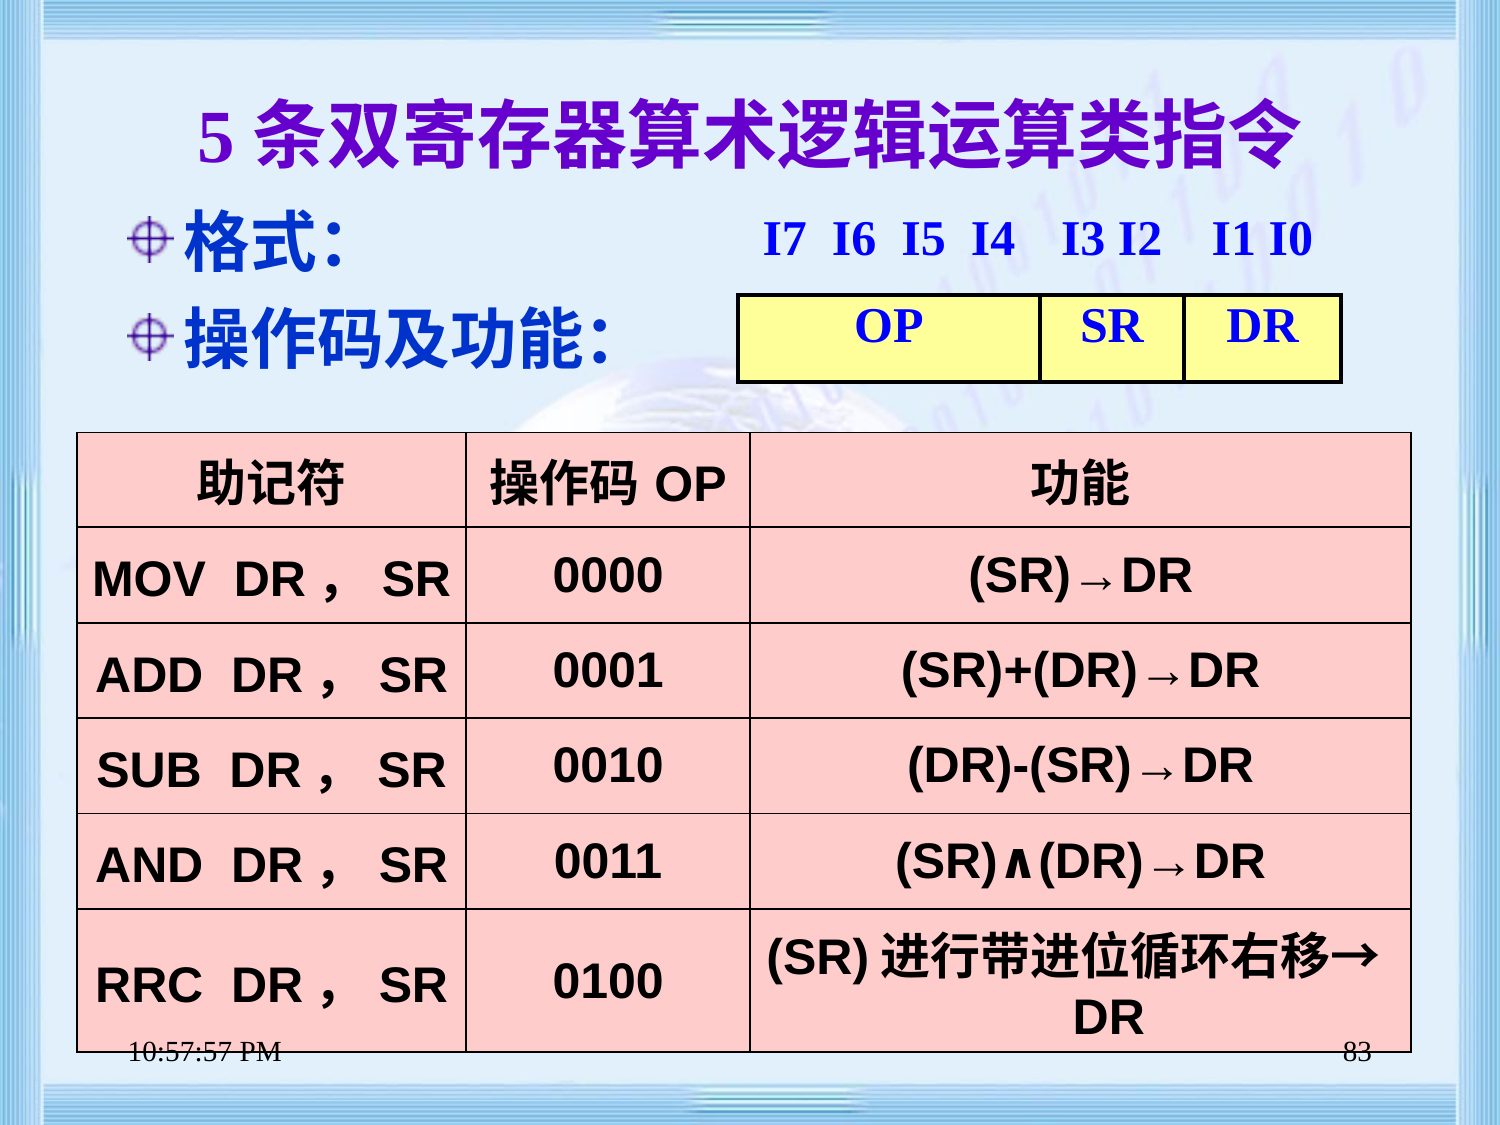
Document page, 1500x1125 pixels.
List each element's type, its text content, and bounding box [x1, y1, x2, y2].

table_header I3 I2 [1040, 208, 1184, 293]
table_cell MOV DR，SR [78, 528, 465, 622]
table_cell SR [1042, 297, 1182, 380]
table_cell 0100 [467, 910, 749, 1051]
table_cell RRC DR，SR [78, 910, 465, 1051]
picture [0, 0, 1500, 1125]
table_header I1 I0 [1184, 208, 1341, 293]
table_cell DR [1186, 297, 1339, 380]
table_cell (SR)→DR [751, 528, 1410, 622]
table_cell (SR)+(DR)→DR [751, 624, 1410, 717]
table_cell (SR)∧(DR)→DR [751, 814, 1410, 908]
table_cell SUB DR，SR [78, 719, 465, 813]
table_cell ADD DR，SR [78, 624, 465, 717]
slide_number 83 [1074, 1024, 1388, 1101]
table_header I7 I6 I5 I4 [738, 208, 1040, 293]
table_cell 0000 [467, 528, 749, 622]
table_header 助记符 [78, 433, 465, 526]
table_cell OP [740, 297, 1038, 380]
table_cell 0010 [467, 719, 749, 813]
title 5条双寄存器算术逻辑运算类指令 [111, 77, 1388, 187]
table_cell (SR)进行带进位循环右移→DR [751, 910, 1410, 1051]
table_header 操作码OP [467, 433, 749, 526]
table_header 功能 [751, 433, 1410, 526]
table_cell (DR)-(SR)→DR [751, 719, 1410, 813]
table_cell AND DR，SR [78, 814, 465, 908]
table_cell 0001 [467, 624, 749, 717]
list 格式： 操作码及功能： [111, 207, 751, 398]
slide_number 上午8时47分39秒 [112, 1024, 426, 1101]
table_cell 0011 [467, 814, 749, 908]
